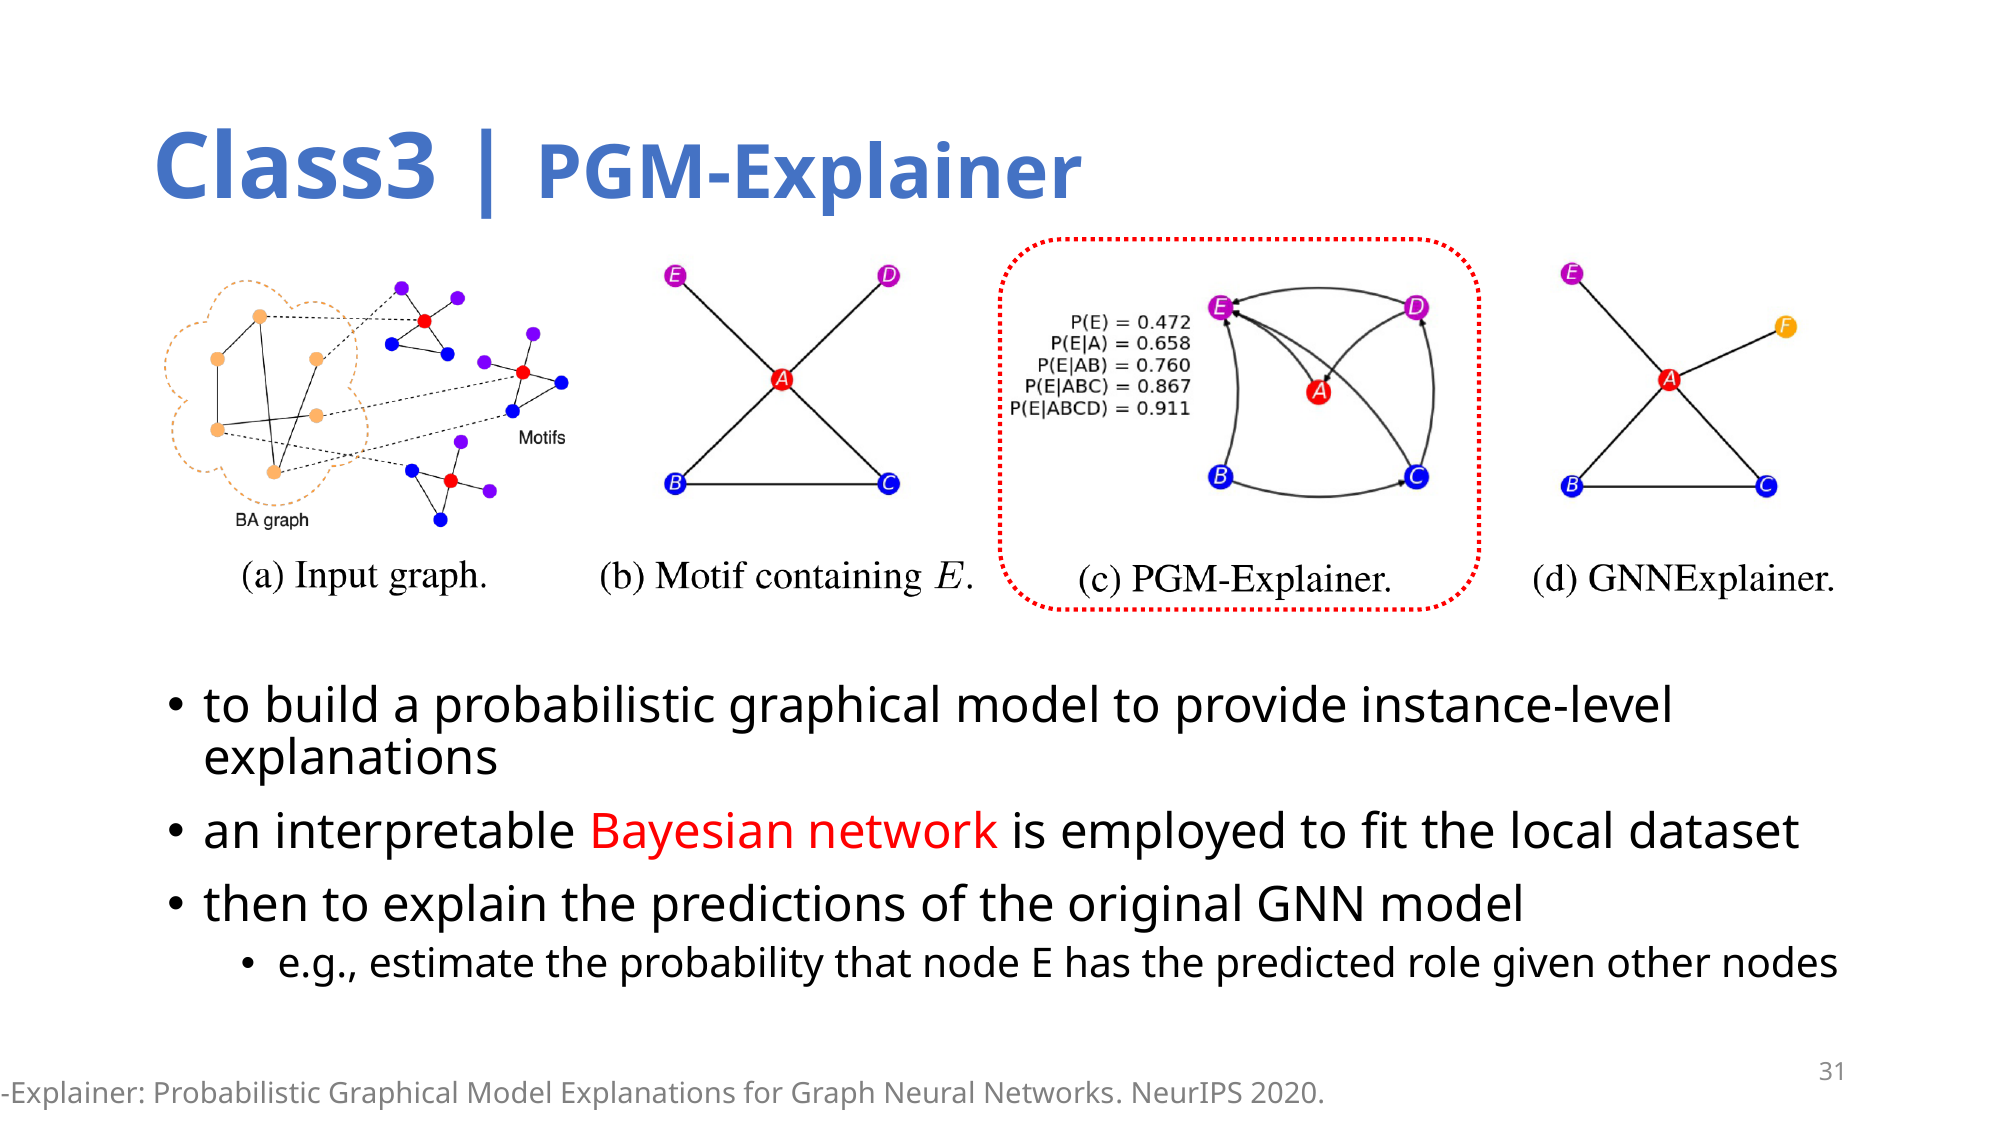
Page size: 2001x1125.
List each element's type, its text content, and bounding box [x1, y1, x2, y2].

title Class3 | PGM-Explainer [137, 59, 1863, 278]
slide_number 31 [1412, 1042, 1863, 1103]
text_box [1031, 238, 1450, 247]
picture [152, 247, 1848, 610]
list to build a probabilistic graphical model to provide instance-level explanations an interpretable Bayesian network is employed to fit the local dataset then to explain the predictions of the original GNN model ﻿e.g., estimate the probability that node E has the predicted role given other nodes [152, 672, 1878, 1040]
text_box PGM-Explainer: Probabilistic Graphical Model Explanations for Graph Neural Networks. NeurIPS 2020. [0, 1067, 1341, 1118]
